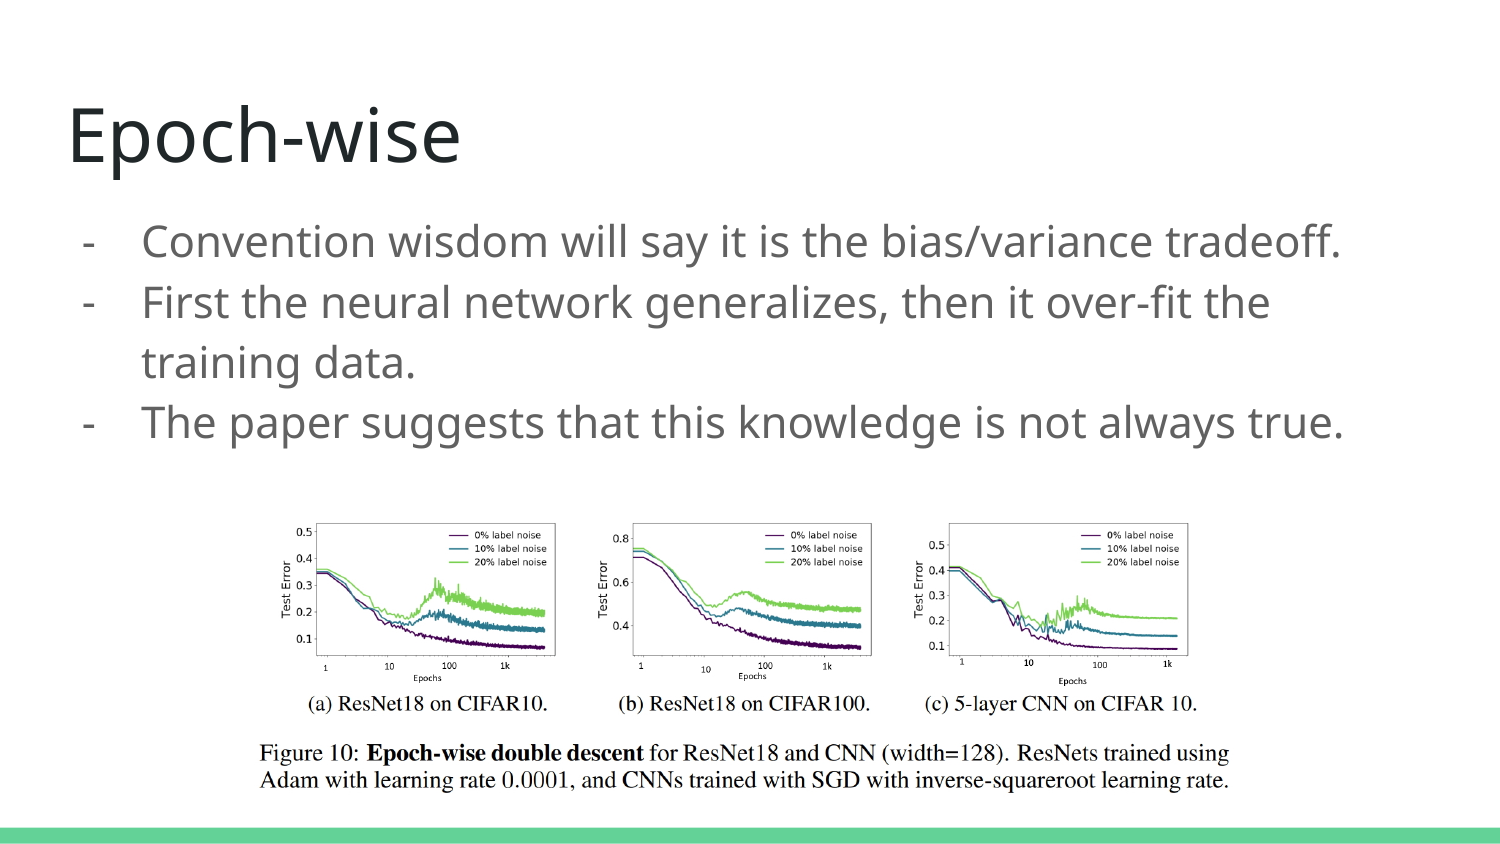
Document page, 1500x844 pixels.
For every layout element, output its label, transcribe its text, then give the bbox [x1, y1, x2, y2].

title Epoch-wise [51, 72, 1449, 167]
list Convention wisdom will say it is the bias/variance tradeoff. First the neural network generalizes, then it over-fit the training data. The paper suggests that this knowledge is not always true. [51, 191, 1449, 506]
picture [239, 504, 1261, 803]
